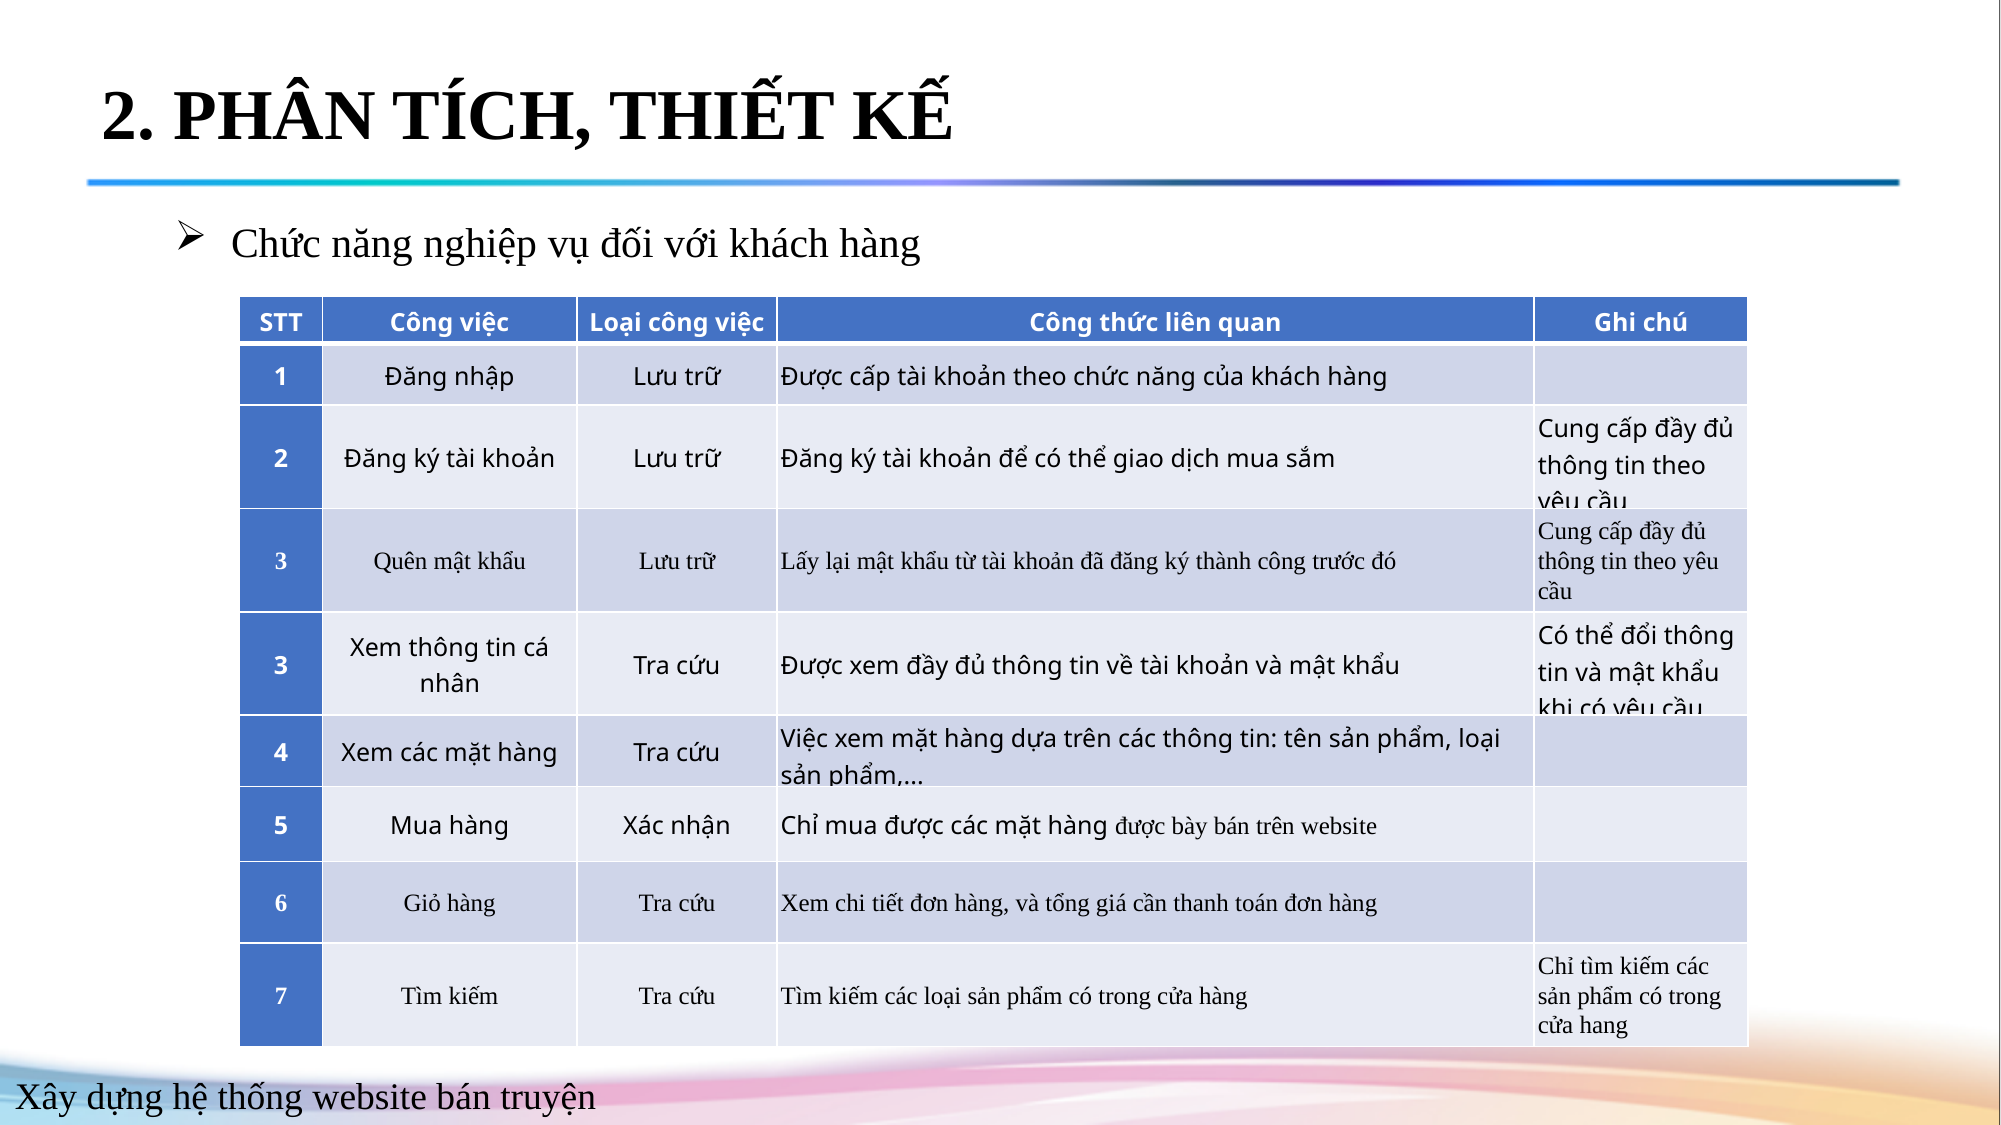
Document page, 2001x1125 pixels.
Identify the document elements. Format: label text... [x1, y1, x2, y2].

table_cell Tra cứu [578, 862, 776, 942]
table_cell Tìm kiếm [323, 944, 576, 1046]
table_cell Xem các mặt hàng [323, 716, 576, 786]
table_header Công thức liên quan [778, 297, 1533, 341]
table_cell Chỉ tìm kiếm các sản phẩm có trong cửa hang [1535, 944, 1747, 1046]
text_box Chức năng nghiệp vụ đối với khách hàng [159, 208, 937, 274]
table_cell Cung cấp đầy đủ thông tin theo yêu cầu [1535, 406, 1747, 508]
table_cell 5 [240, 787, 322, 861]
table_cell Lưu trữ [578, 406, 776, 508]
table_cell Đăng ký tài khoản để có thể giao dịch mua sắm [778, 406, 1533, 508]
table_cell Được xem đầy đủ thông tin về tài khoản và mật khẩu [778, 613, 1533, 714]
table_header Loại công việc [578, 297, 776, 341]
table_cell Được cấp tài khoản theo chức năng của khách hàng [778, 346, 1533, 404]
table_cell 1 [240, 346, 322, 404]
table_cell Chỉ mua được các mặt hàng được bày bán trên website [778, 787, 1533, 861]
table_cell Tra cứu [578, 613, 776, 714]
table_cell Xem thông tin cá nhân [323, 613, 576, 714]
table_cell Đăng nhập [323, 346, 576, 404]
table_cell Giỏ hàng [323, 862, 576, 942]
table_header STT [240, 297, 322, 341]
table_cell [1535, 862, 1747, 942]
table_cell Xem chi tiết đơn hàng, và tổng giá cần thanh toán đơn hàng [778, 862, 1533, 942]
table_cell Cung cấp đầy đủ thông tin theo yêu cầu [1535, 509, 1747, 611]
table_cell 2 [240, 406, 322, 508]
table_cell Lấy lại mật khẩu từ tài khoản đã đăng ký thành công trước đó [778, 509, 1533, 611]
table_cell [1535, 787, 1747, 861]
table_cell [1535, 346, 1747, 404]
table_cell Việc xem mặt hàng dựa trên các thông tin: tên sản phẩm, loại sản phẩm,... [778, 716, 1533, 786]
text_box Xây dựng hệ thống website bán truyện [0, 1064, 926, 1125]
table_cell Quên mật khẩu [323, 509, 576, 611]
table_cell 7 [240, 944, 322, 1046]
table_cell 3 [240, 613, 322, 714]
table_cell Lưu trữ [578, 346, 776, 404]
table_cell Tìm kiếm các loại sản phẩm có trong cửa hàng [778, 944, 1533, 1046]
table_cell [1535, 716, 1747, 786]
table_cell 4 [240, 716, 322, 786]
table_cell Tra cứu [578, 944, 776, 1046]
table_cell 3 [240, 509, 322, 611]
table_cell Xác nhận [578, 787, 776, 861]
table_cell 6 [240, 862, 322, 942]
table_header Ghi chú [1535, 297, 1747, 341]
picture [0, 0, 2001, 1125]
title 2. PHÂN TÍCH, THIẾT KẾ [86, 54, 1143, 183]
table_cell Mua hàng [323, 787, 576, 861]
table_cell Đăng ký tài khoản [323, 406, 576, 508]
table_cell Tra cứu [578, 716, 776, 786]
table_cell Có thể đổi thông tin và mật khẩu khi có yêu cầu [1535, 613, 1747, 714]
table_header Công việc [323, 297, 576, 341]
table_cell Lưu trữ [578, 509, 776, 611]
